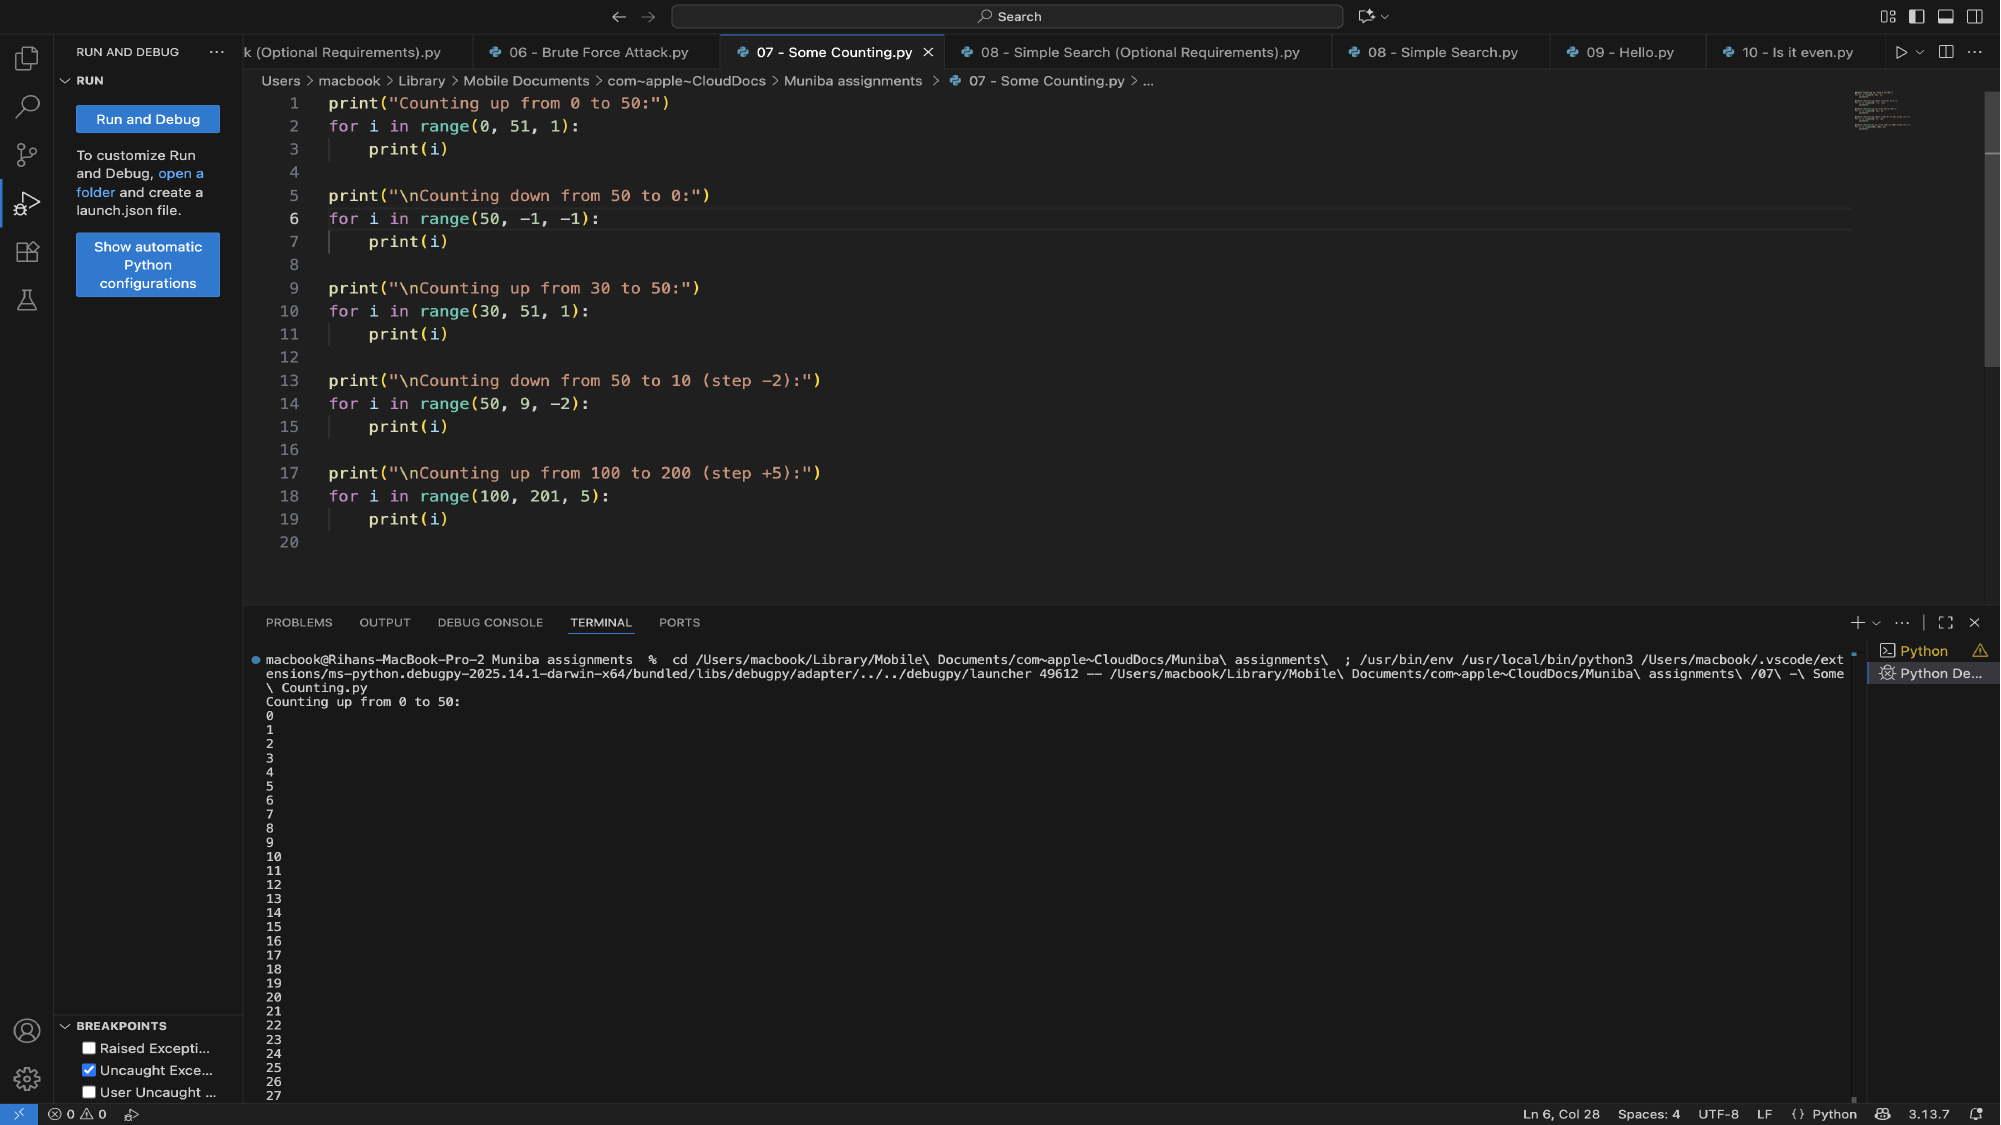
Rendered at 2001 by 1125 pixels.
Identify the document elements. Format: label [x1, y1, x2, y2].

list [0, 0, 2000, 1125]
